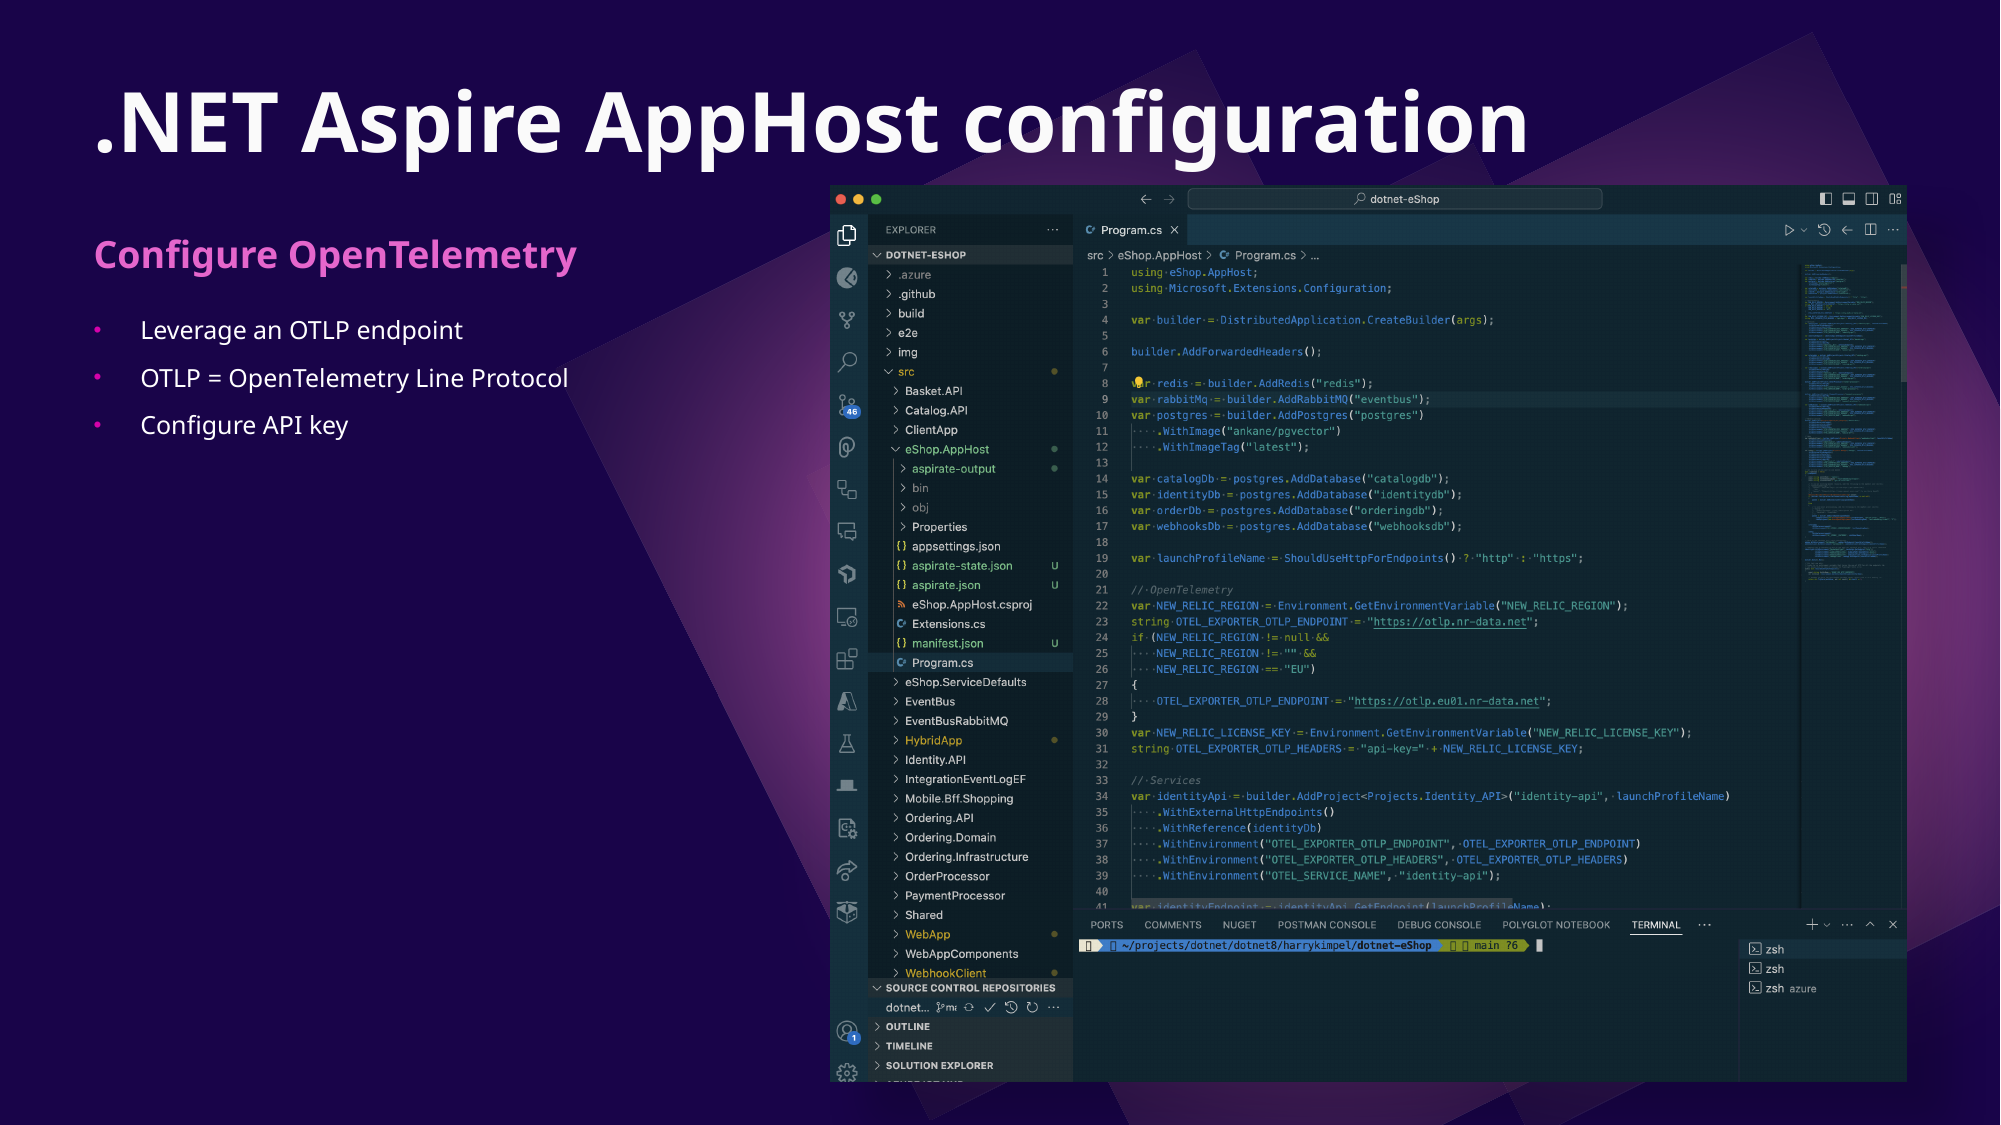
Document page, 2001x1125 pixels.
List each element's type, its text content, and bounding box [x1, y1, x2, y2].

title .NET Aspire AppHost configuration [93, 69, 1902, 171]
list Leverage an OTLP endpoint OTLP = OpenTelemetry Line Protocol Configure API key [93, 314, 680, 444]
list Configure OpenTelemetry [93, 231, 680, 277]
picture [829, 185, 1907, 1082]
